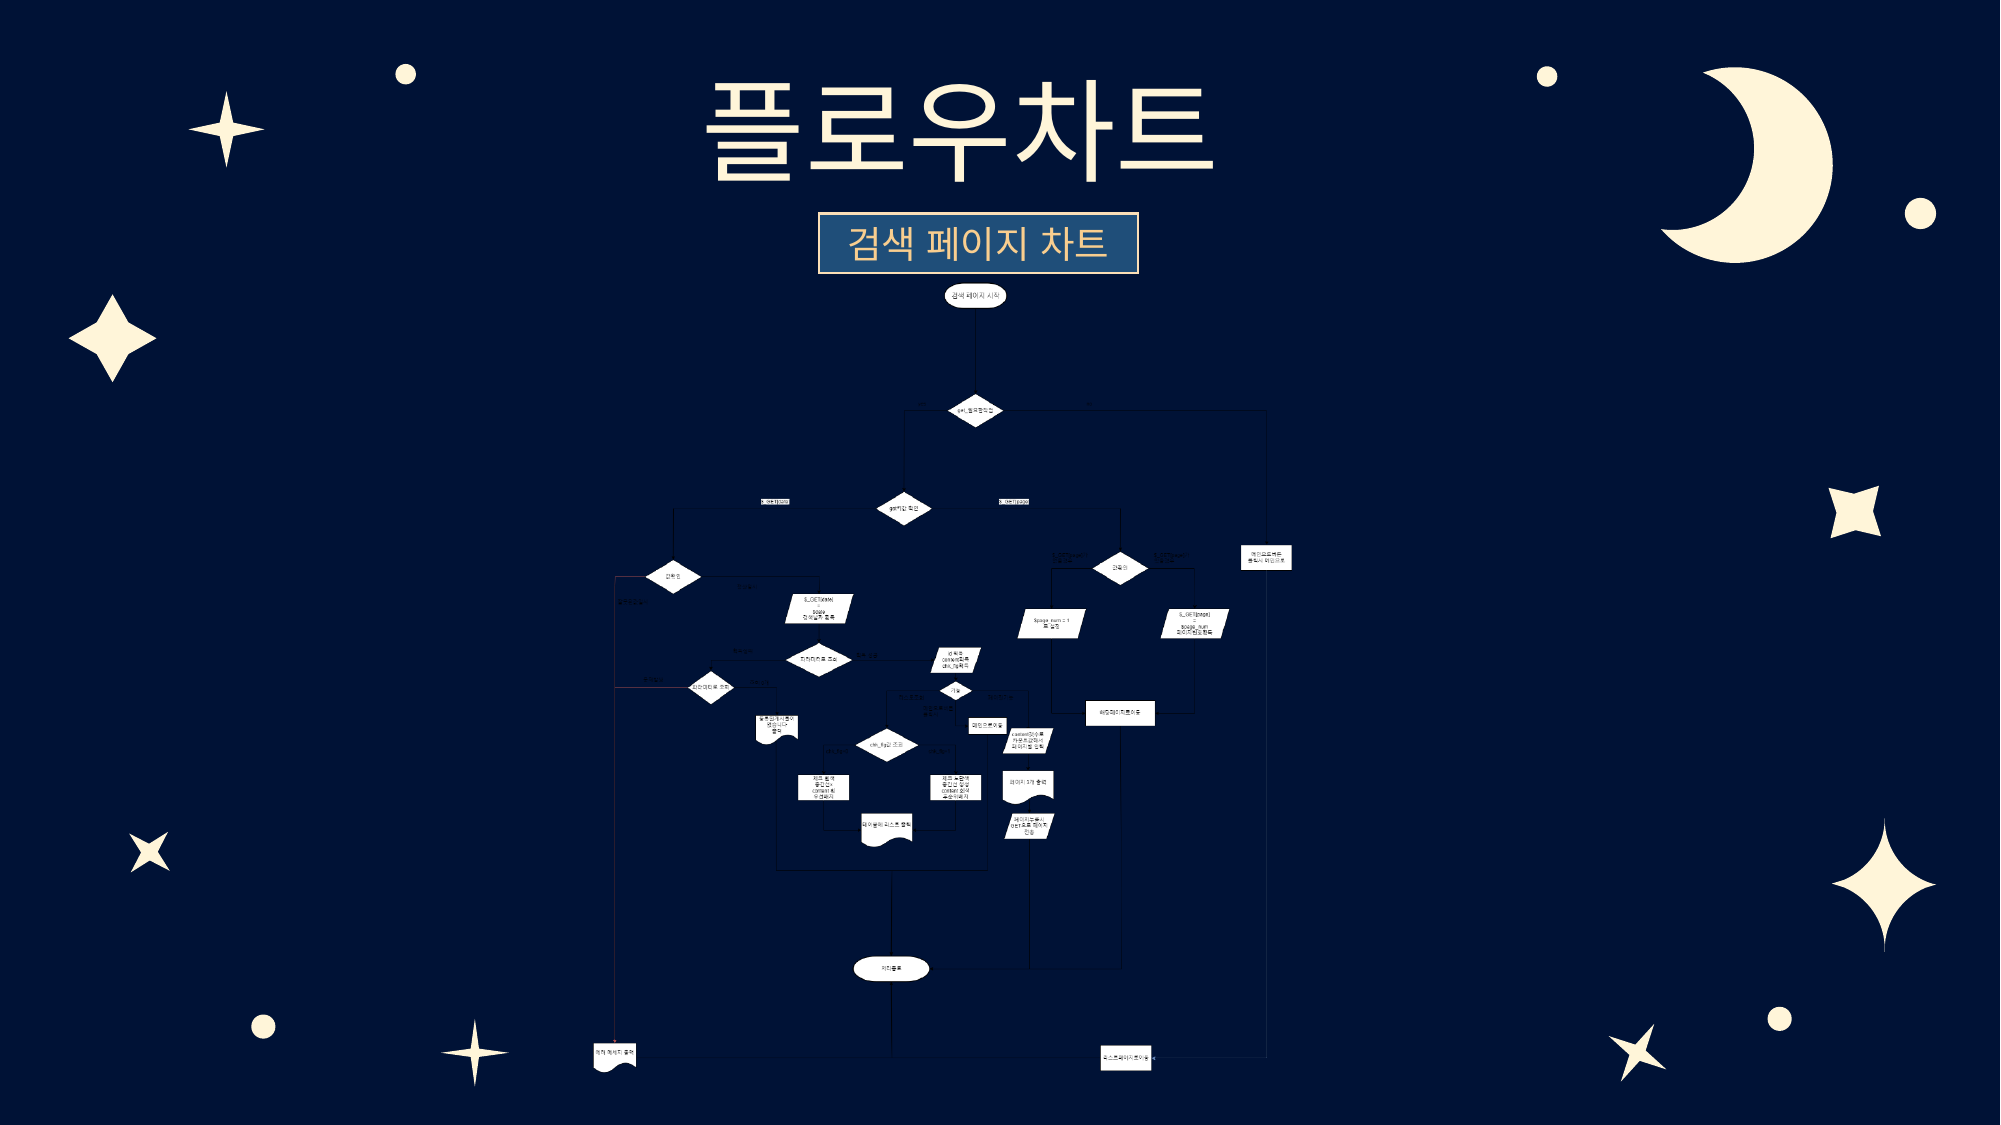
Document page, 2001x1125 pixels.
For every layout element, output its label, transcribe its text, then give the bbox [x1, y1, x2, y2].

text_box [440, 1018, 509, 1087]
text_box [1535, 65, 1559, 88]
text_box 플로우차트 [386, 53, 1536, 204]
picture [593, 282, 1292, 1073]
text_box [66, 292, 159, 385]
text_box 검색 페이지 차트 [818, 212, 1139, 274]
text_box [250, 1013, 277, 1040]
text_box [1903, 196, 1938, 231]
text_box [1826, 484, 1883, 540]
text_box [1828, 817, 1937, 954]
text_box [188, 91, 265, 168]
text_box [1658, 66, 1834, 264]
text_box [126, 828, 173, 876]
text_box [1766, 1005, 1793, 1032]
text_box [1608, 1023, 1668, 1083]
